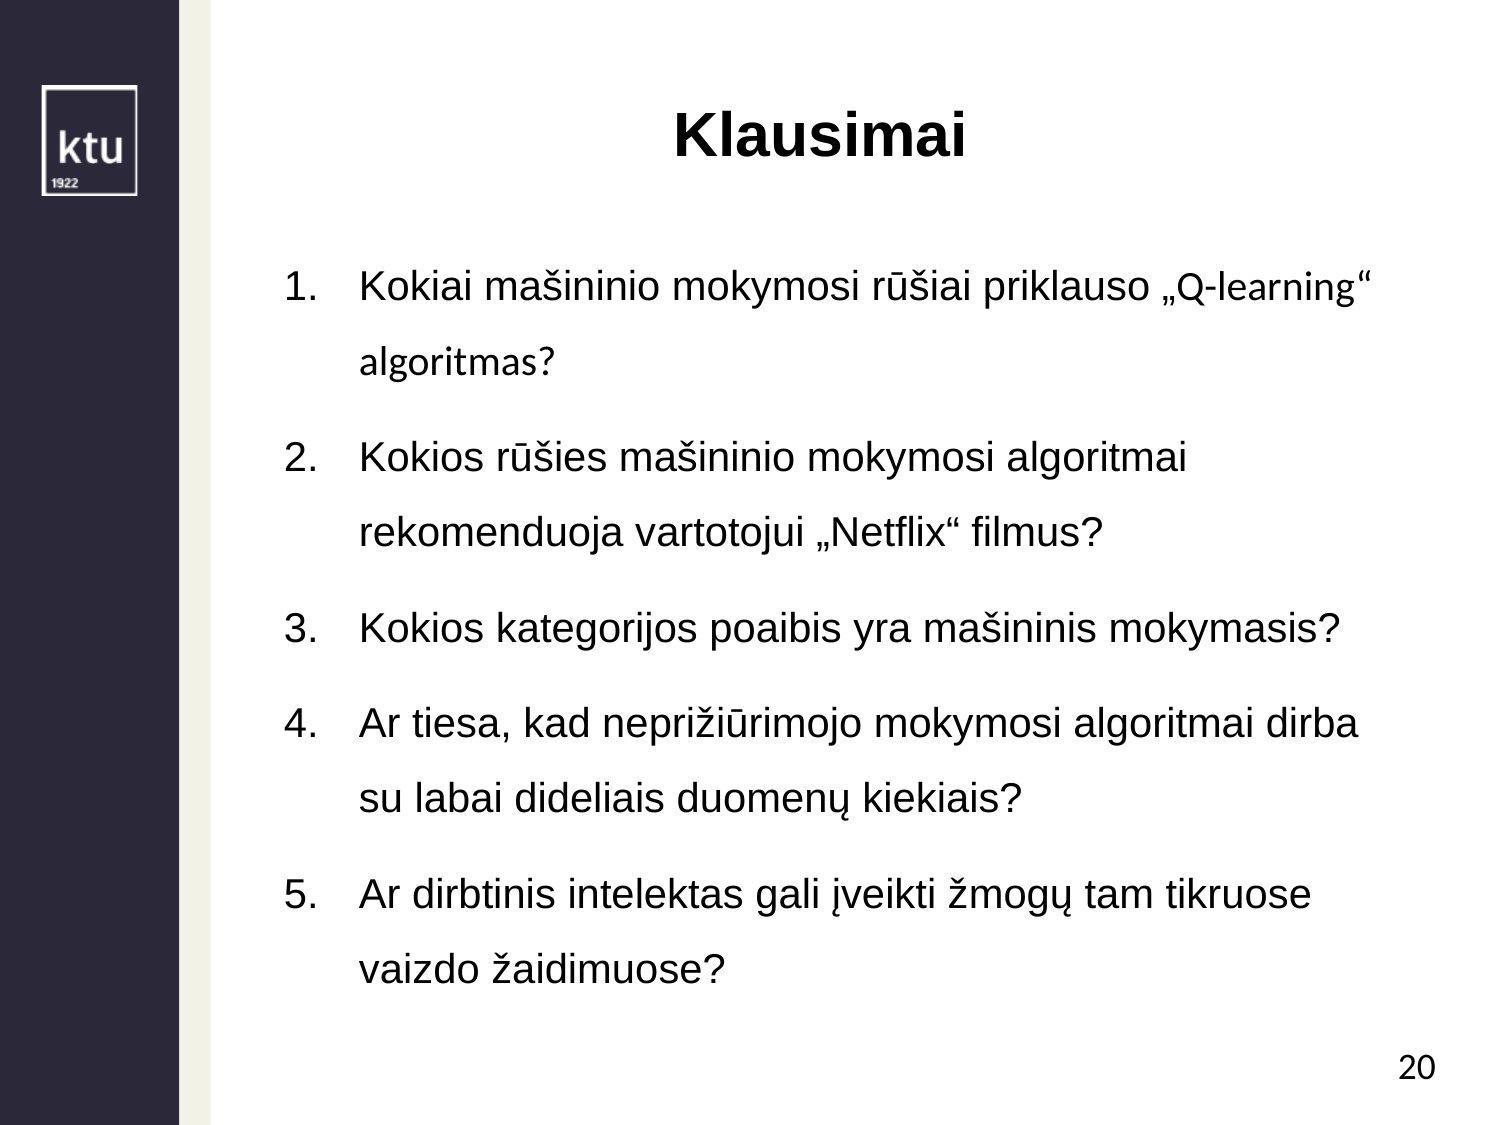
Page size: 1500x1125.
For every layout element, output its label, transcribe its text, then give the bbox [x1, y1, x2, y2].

list Klausimai [272, 99, 1384, 213]
text_box 20 [1383, 1035, 1500, 1095]
list Kokiai mašininio mokymosi rūšiai priklauso „Q-learning“ algoritmas? Kokios rūšies mašininio mokymosi algoritmai rekomenduoja vartotojui „Netflix“ filmus? Kokios kategorijos poaibis yra mašininis mokymasis? Ar tiesa, kad neprižiūrimojo mokymosi algoritmai dirba su labai dideliais duomenų kiekiais? Ar dirbtinis intelektas gali įveikti žmogų tam tikruose vaizdo žaidimuose? [283, 233, 1395, 957]
